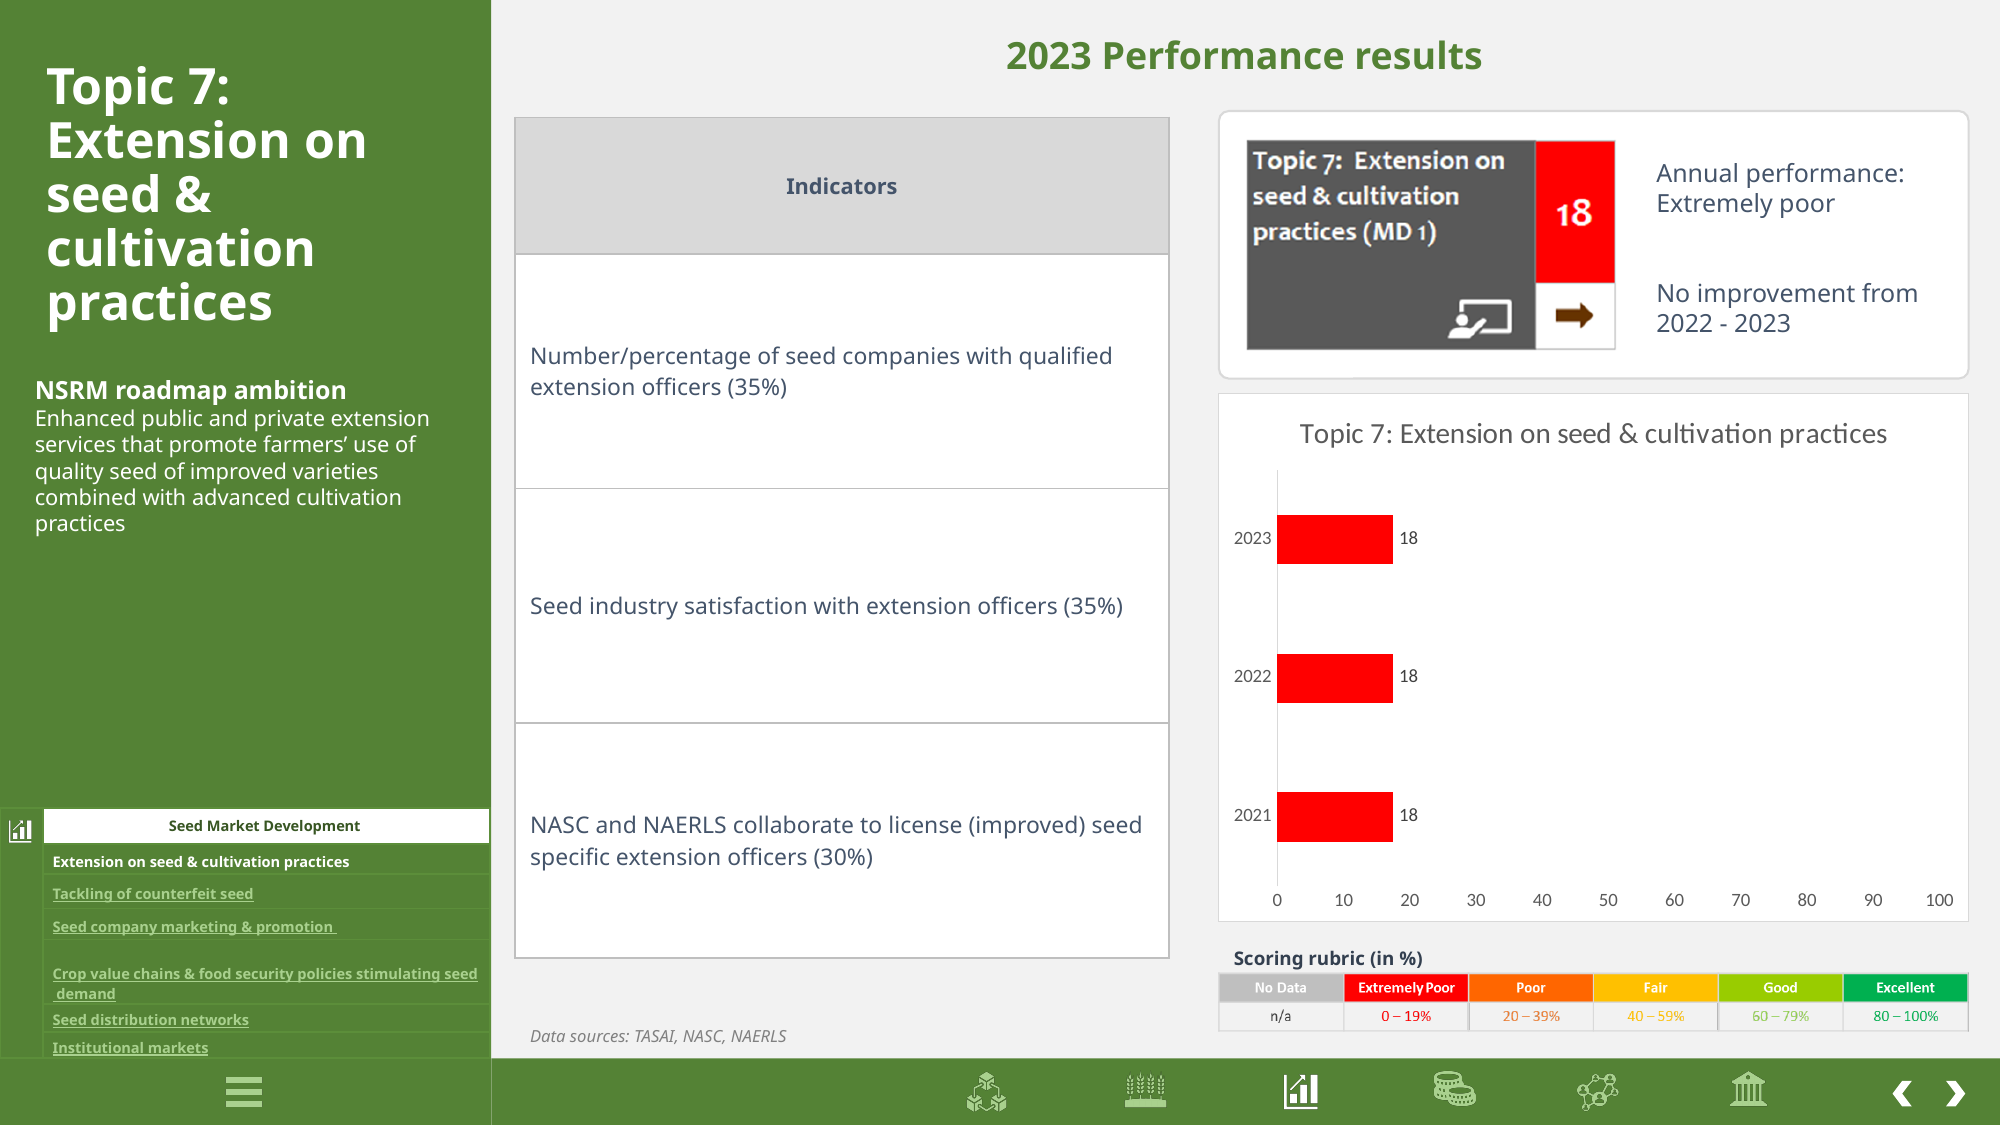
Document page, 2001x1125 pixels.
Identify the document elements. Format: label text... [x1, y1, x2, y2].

table_header Seed Market Development [44, 809, 489, 843]
picture [1725, 1065, 1772, 1112]
table_cell Number/percentage of seed companies with qualified extension officers (35%) [516, 255, 1168, 488]
table_cell Institutional markets [44, 1033, 489, 1057]
text_box Data sources: TASAI, NASC, NAERLS [515, 1018, 968, 1054]
picture [1122, 1065, 1169, 1112]
chart [1218, 393, 1969, 922]
title Topic 7: Extension on seed & cultivation practices [31, 50, 479, 342]
table_cell Seed distribution networks [44, 1005, 489, 1031]
table_cell Tackling of counterfeit seed [44, 875, 489, 908]
picture [1239, 132, 1622, 358]
picture [220, 1068, 268, 1116]
text_box Scoring rubric (in %) [1218, 939, 1479, 972]
text_box [1217, 109, 1970, 380]
table_cell Extension on seed & cultivation practices [44, 845, 489, 873]
text_box 2023 Performance results [490, 25, 1999, 85]
table_cell Seed industry satisfaction with extension officers (35%) [516, 489, 1168, 722]
text_box [1891, 1079, 1914, 1108]
picture [1277, 1068, 1324, 1116]
text_box Annual performance: Extremely poor No improvement from 2022 - 2023 [1641, 150, 1939, 345]
table_header Indicators [516, 118, 1168, 253]
picture [1574, 1069, 1621, 1116]
table_header [1, 809, 42, 1057]
text_box NSRM roadmap ambition Enhanced public and private extension services that promote farmers’ use of quality seed of improved varieties combined with advanced cultivation practices [20, 367, 452, 544]
text_box [1943, 1079, 1967, 1108]
table_cell Seed company marketing & promotion [44, 909, 489, 939]
picture [4, 816, 36, 847]
table_cell Crop value chains & food security policies stimulating seed demand [44, 940, 489, 1003]
picture [1430, 1065, 1478, 1112]
picture [963, 1068, 1010, 1116]
table_cell NASC and NAERLS collaborate to license (improved) seed specific extension officers (30%) [516, 724, 1168, 957]
picture [1218, 972, 1969, 1035]
